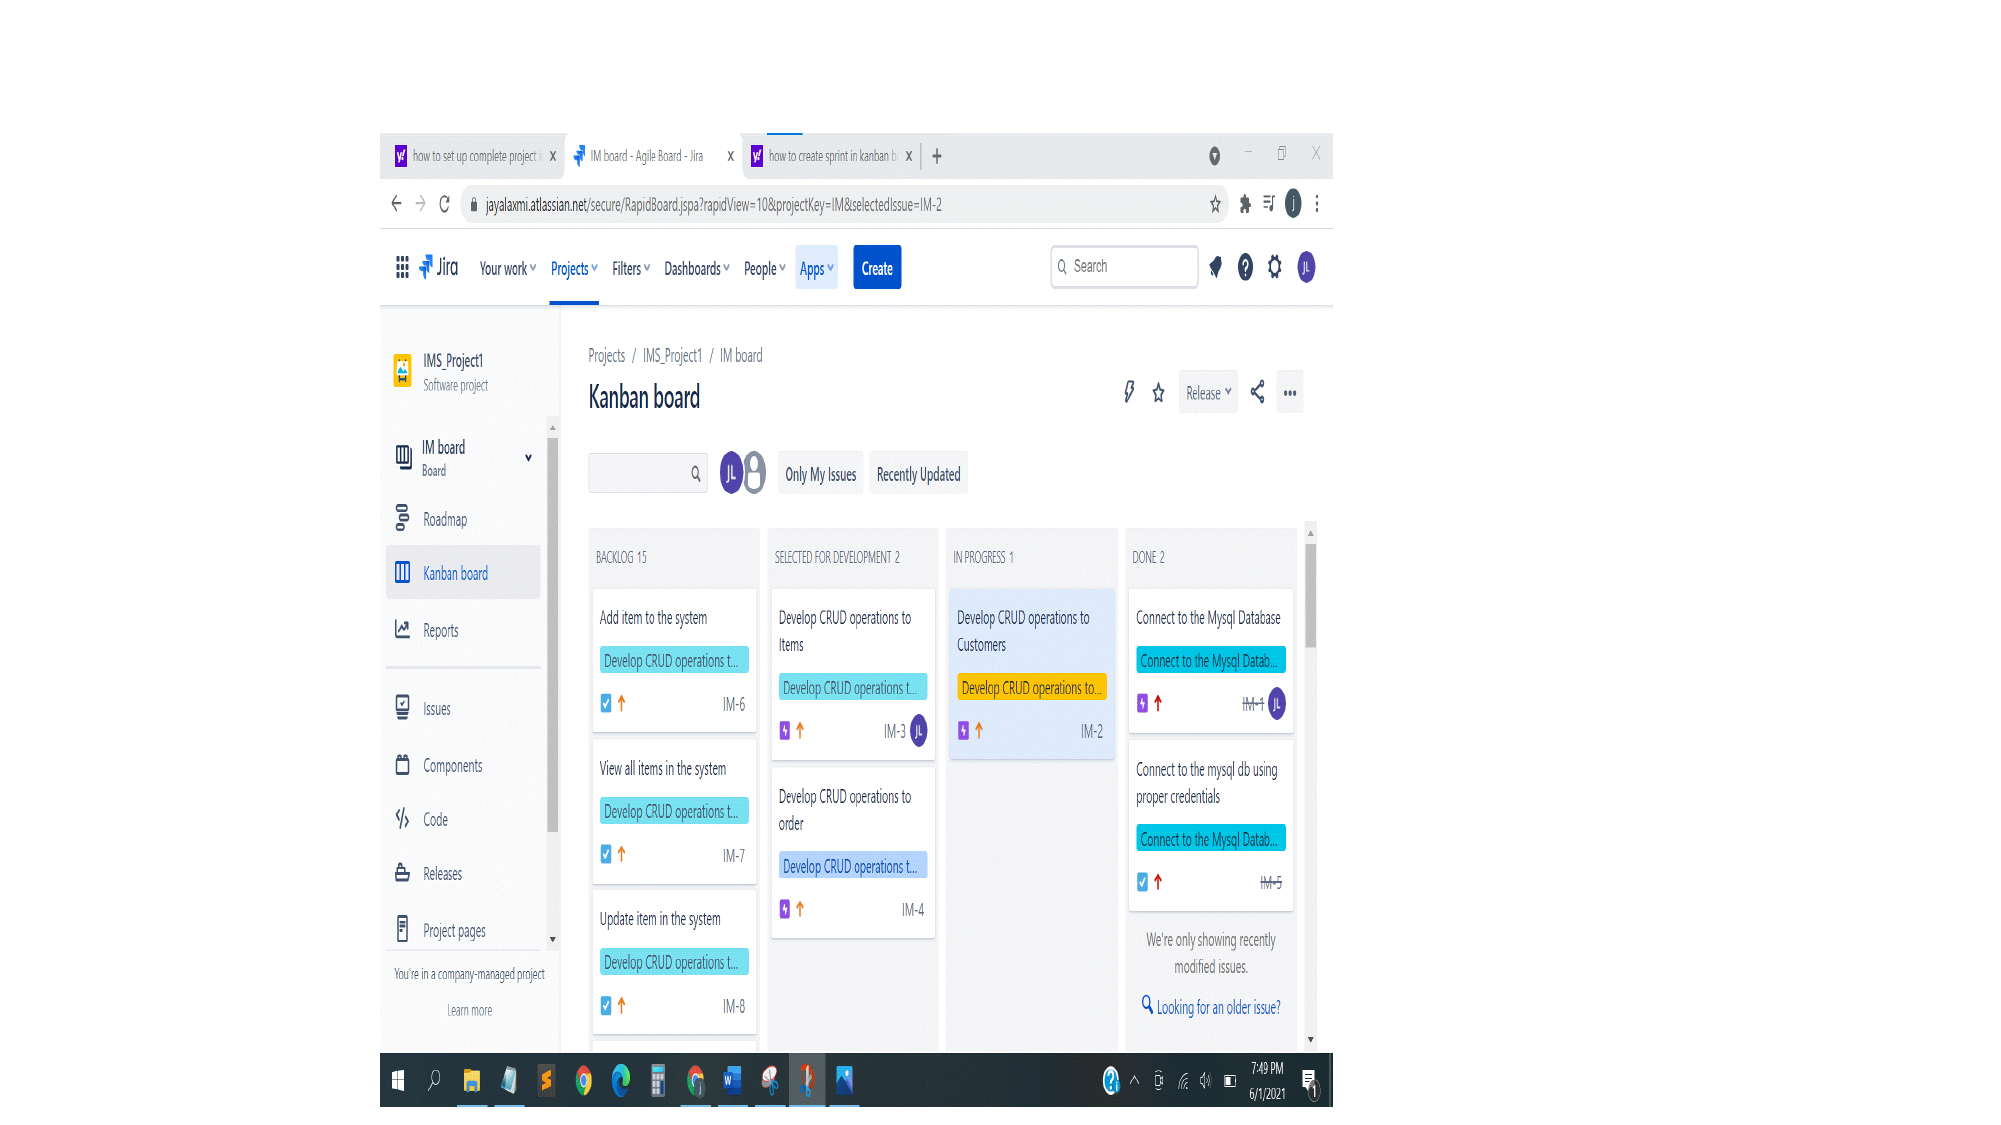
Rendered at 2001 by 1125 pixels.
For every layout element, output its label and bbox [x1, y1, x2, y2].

picture [380, 133, 1333, 1107]
